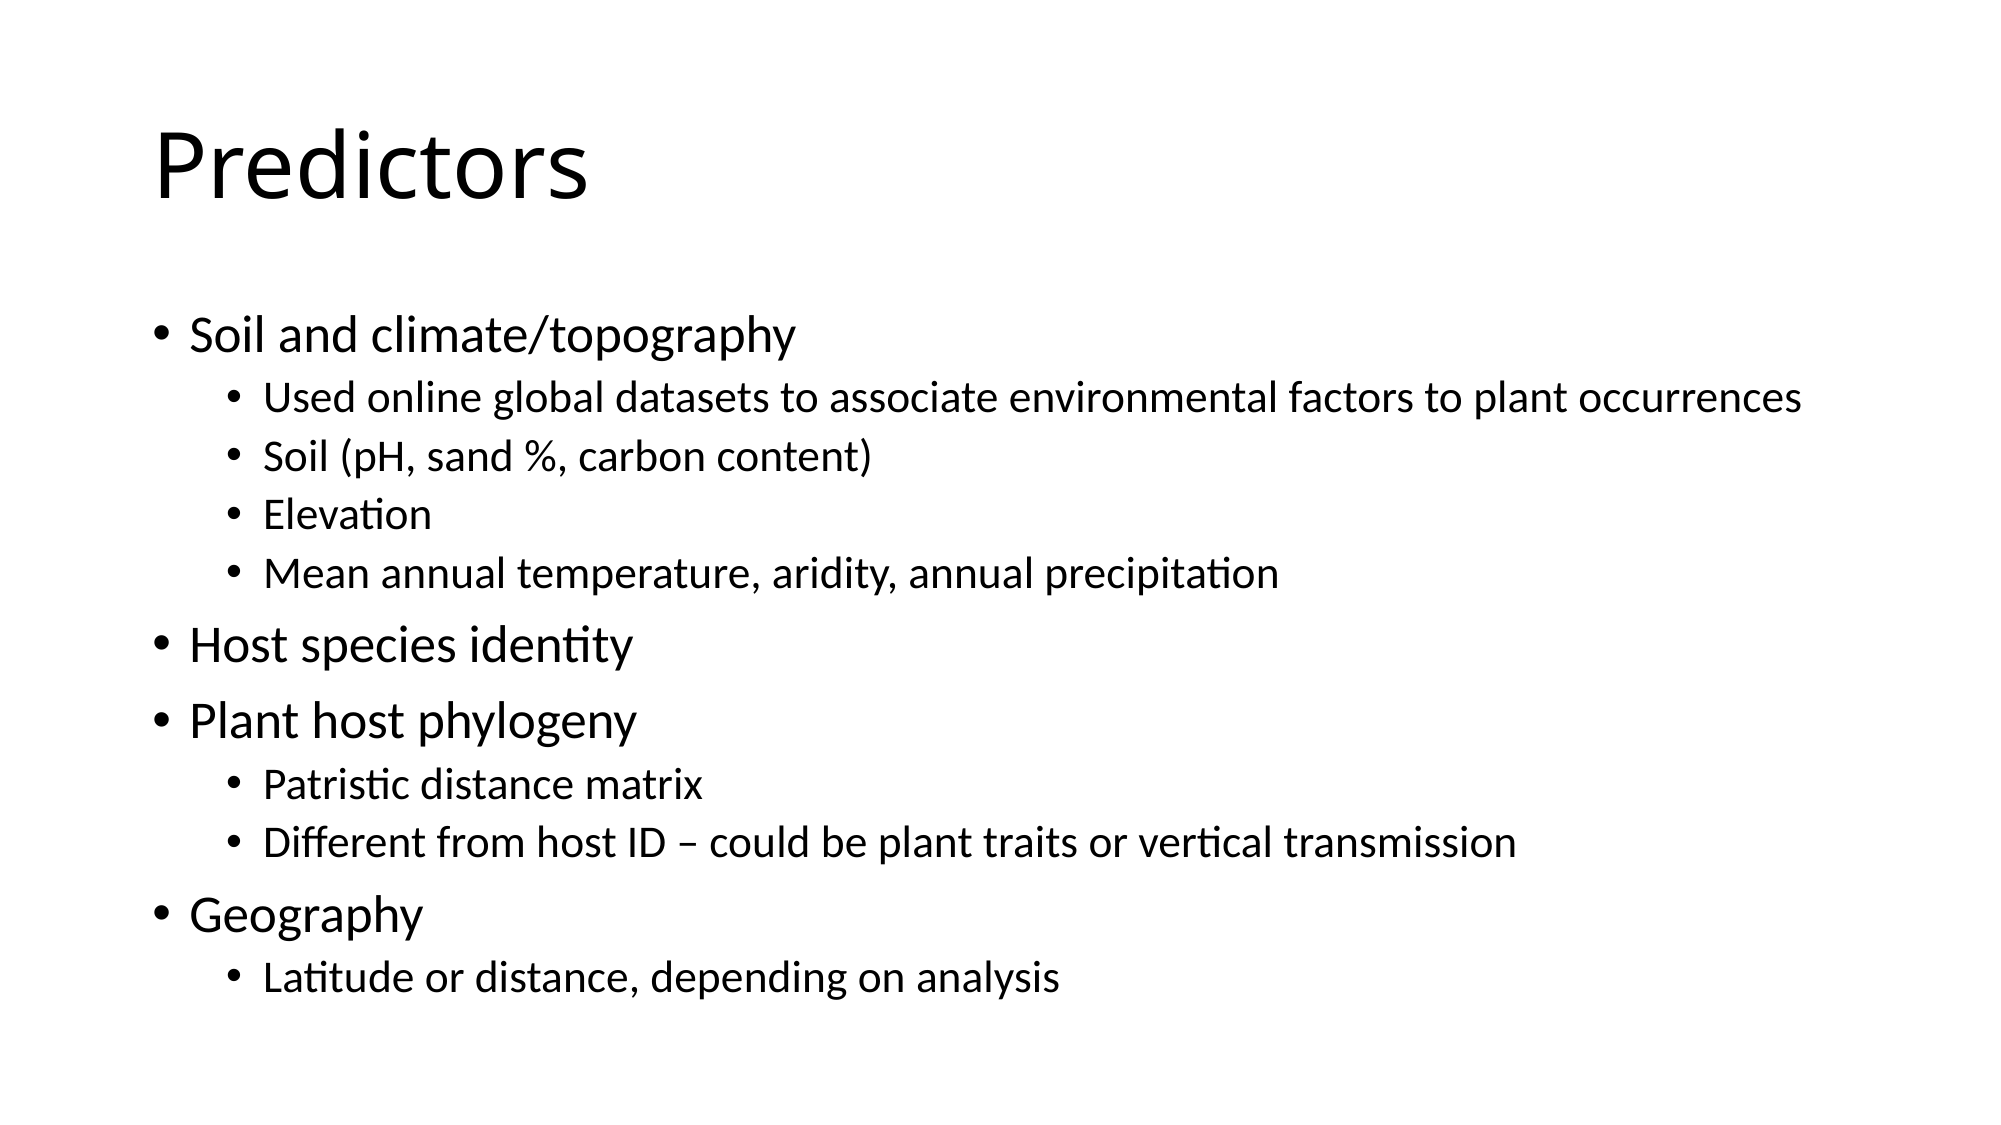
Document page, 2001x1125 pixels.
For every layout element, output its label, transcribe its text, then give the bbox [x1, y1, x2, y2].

title Predictors [137, 59, 1863, 278]
list Soil and climate/topography Used online global datasets to associate environmental factors to plant occurrences Soil (pH, sand %, carbon content) Elevation Mean annual temperature, aridity, annual precipitation Host species identity Plant host phylogeny Patristic distance matrix Different from host ID – could be plant traits or vertical transmission Geography Latitude or distance, depending on analysis [137, 299, 1863, 1014]
